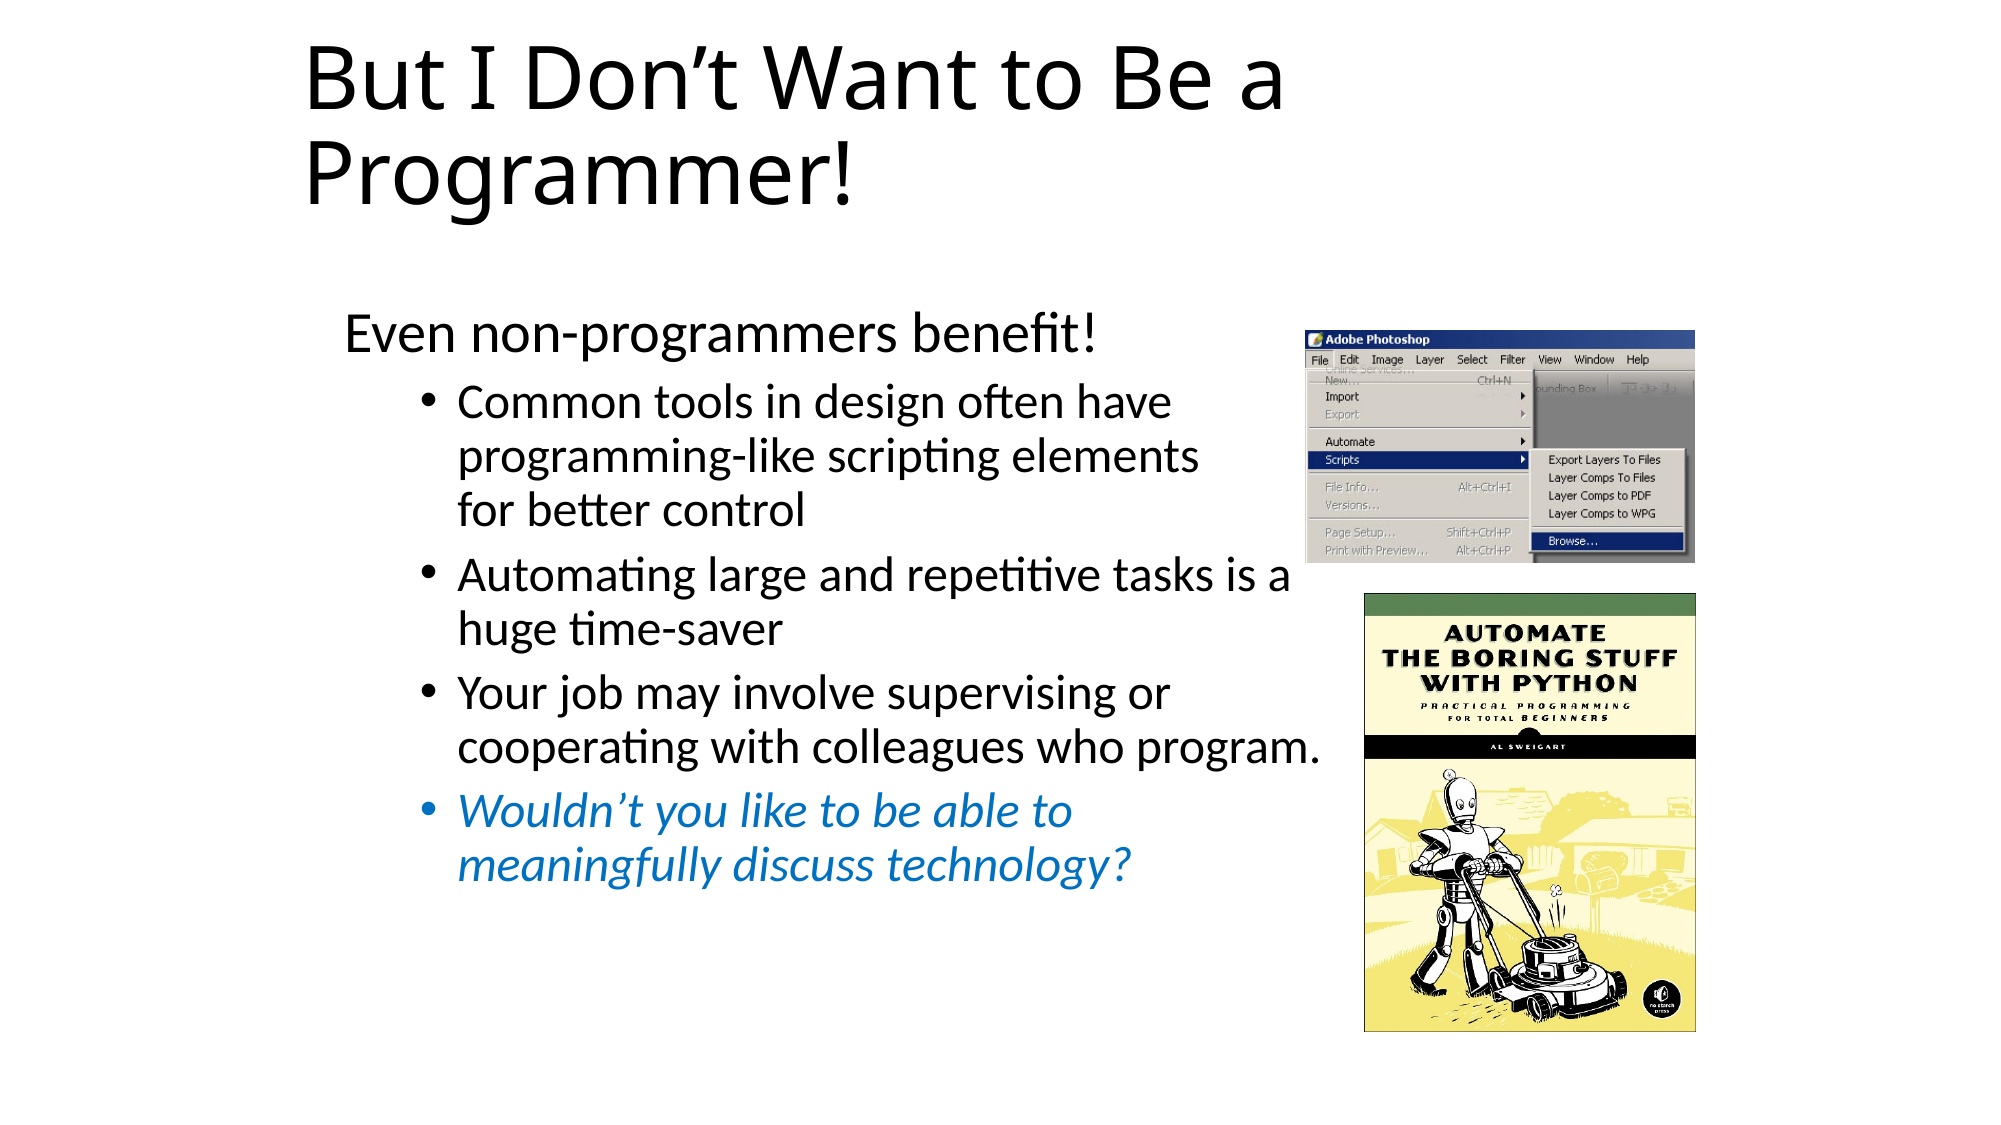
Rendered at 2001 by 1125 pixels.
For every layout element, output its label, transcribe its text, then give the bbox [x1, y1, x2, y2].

picture [1364, 593, 1696, 1032]
title But I Don’t Want to Be a Programmer! [287, 25, 1738, 231]
list Even non-programmers benefit! Common tools in design often have programming-like scripting elements for better control Automating large and repetitive tasks is a huge time-saver Your job may involve supervising or cooperating with colleagues who program. Wouldn’t you like to be able to meaningfully discuss technology? [329, 294, 1356, 1088]
picture [1305, 330, 1695, 563]
